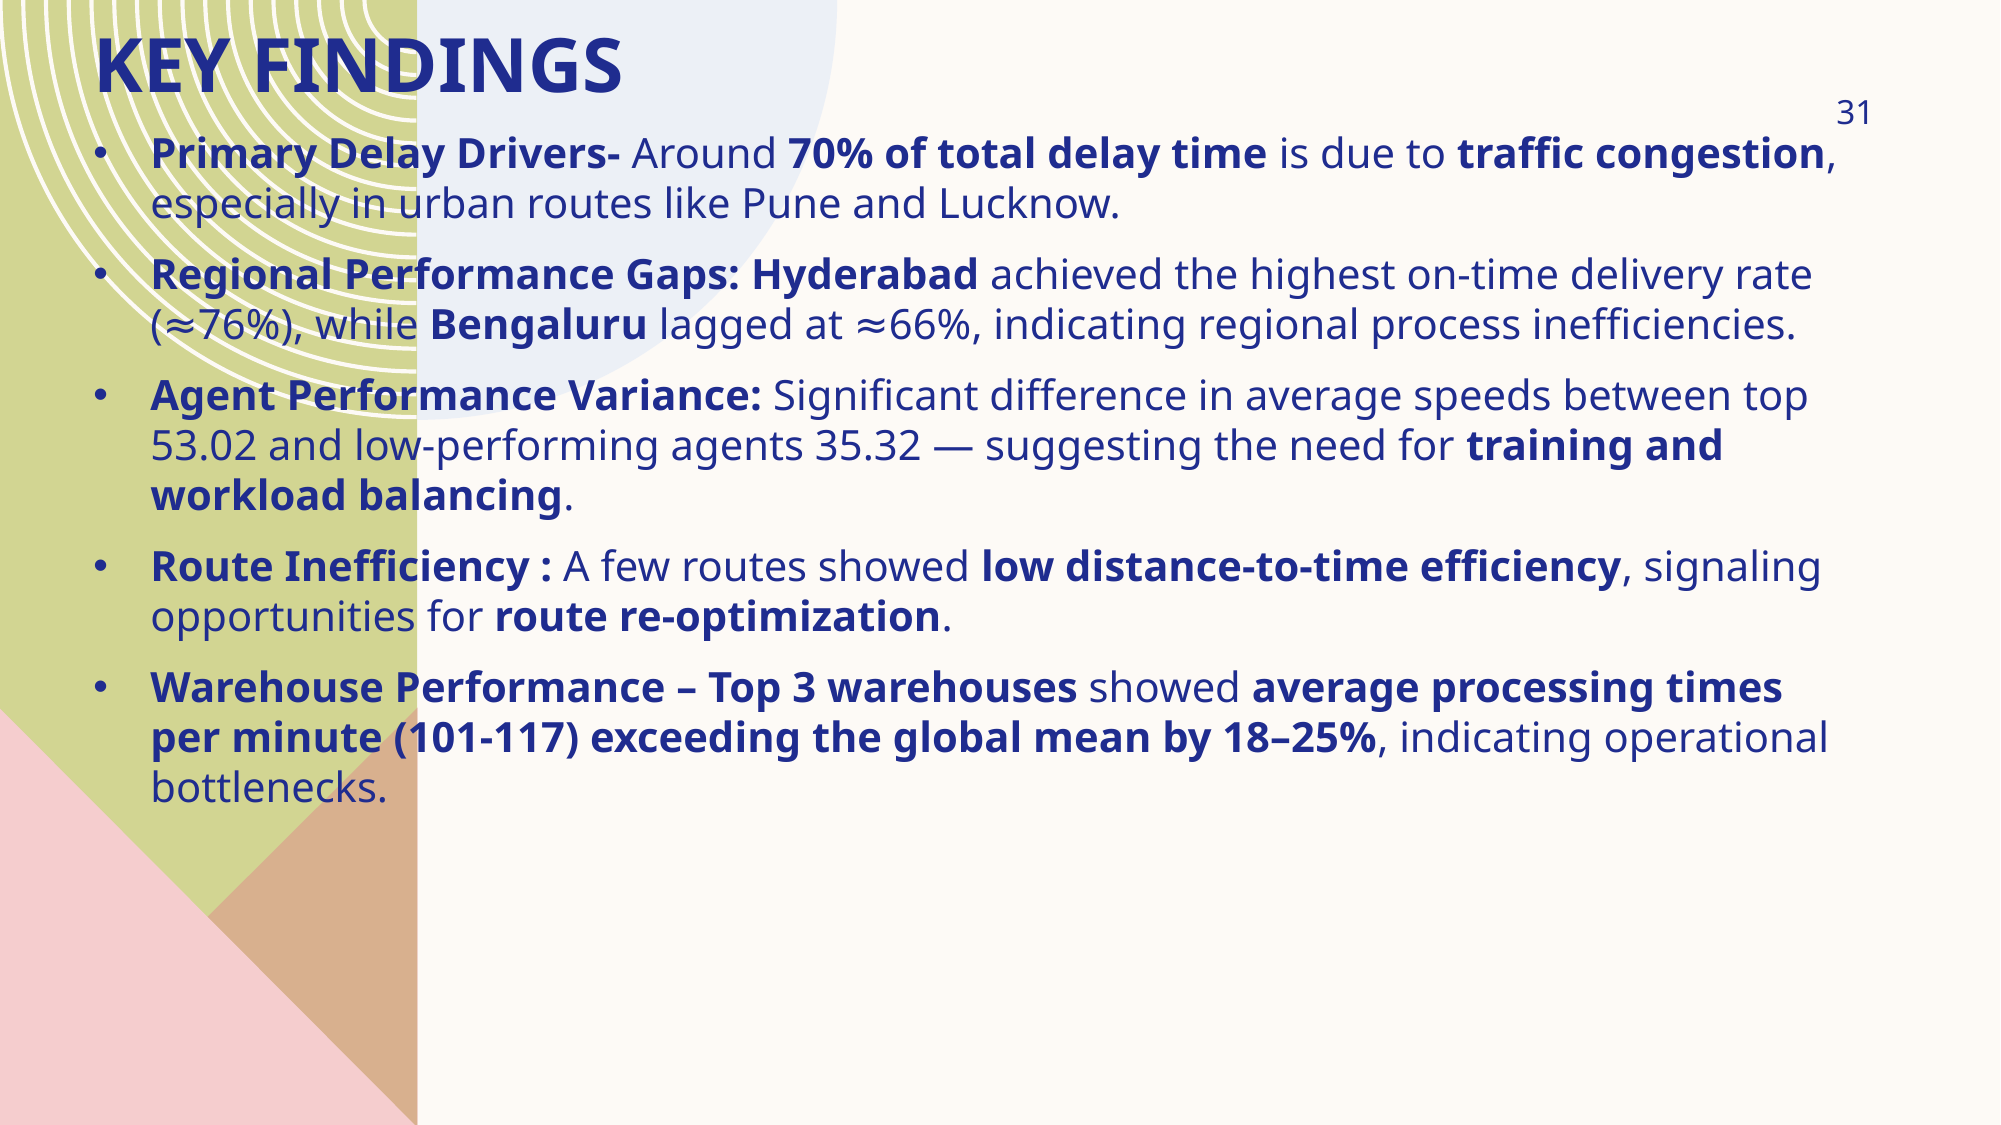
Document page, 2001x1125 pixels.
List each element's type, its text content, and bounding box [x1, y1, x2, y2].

list Primary Delay Drivers- Around 70% of total delay time is due to traffic congestion, especially in urban routes like Pune and Lucknow. Regional Performance Gaps: Hyderabad achieved the highest on-time delivery rate (≈76%), while Bengaluru lagged at ≈66%, indicating regional process inefficiencies. Agent Performance Variance: Significant difference in average speeds between top 53.02 and low-performing agents 35.32 — suggesting the need for training and workload balancing. Route Inefficiency : A few routes showed low distance-to-time efficiency, signaling opportunities for route re-optimization. Warehouse Performance – Top 3 warehouses showed average processing times per minute (101-117) exceeding the global mean by 18–25%, indicating operational bottlenecks. [78, 126, 1875, 952]
title KEY FINDINGS [78, 0, 1875, 108]
slide_number 31 [1699, 75, 1875, 126]
